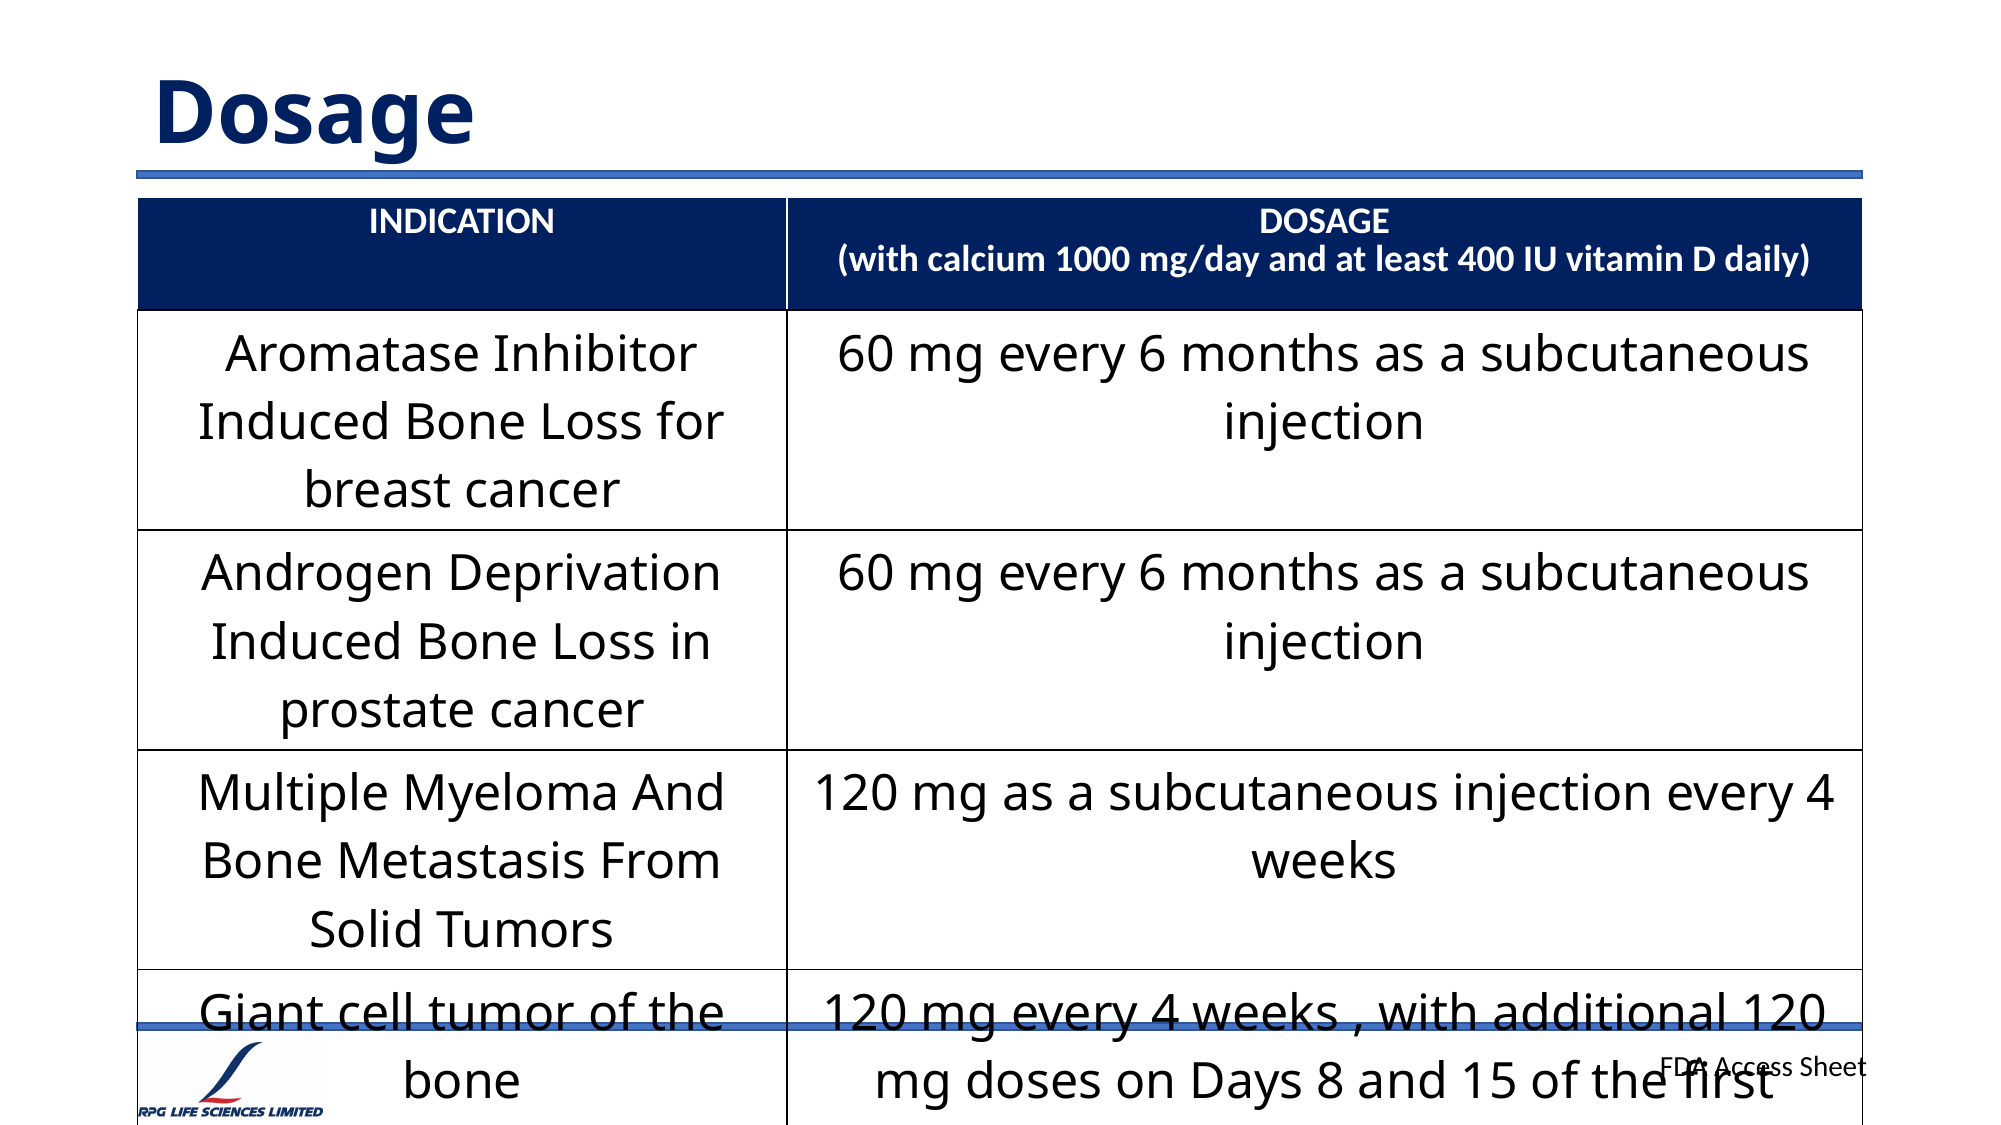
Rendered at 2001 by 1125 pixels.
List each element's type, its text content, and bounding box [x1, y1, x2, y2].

table_cell 60 mg every 6 months as a subcutaneous injection [788, 531, 1862, 749]
table_header DOSAGE (with calcium 1000 mg/day and at least 400 IU vitamin D daily) [788, 198, 1862, 309]
table_cell 120 mg every 4 weeks , with additional 120 mg doses on Days 8 and 15 of the first month of therapy. [788, 970, 1862, 1125]
table_cell Multiple Myeloma And Bone Metastasis From Solid Tumors [138, 751, 786, 969]
table_cell Androgen Deprivation Induced Bone Loss in prostate cancer [138, 531, 786, 749]
table_cell 120 mg as a subcutaneous injection every 4 weeks [788, 751, 1862, 969]
table_header INDICATION [138, 198, 786, 309]
table_cell Aromatase Inhibitor Induced Bone Loss for breast cancer [138, 311, 786, 529]
table_cell Giant cell tumor of the bone [138, 970, 786, 1125]
title Dosage [137, 59, 1863, 171]
table_cell 60 mg every 6 months as a subcutaneous injection [788, 311, 1862, 529]
text_box FDA Access Sheet [1426, 1040, 1882, 1091]
